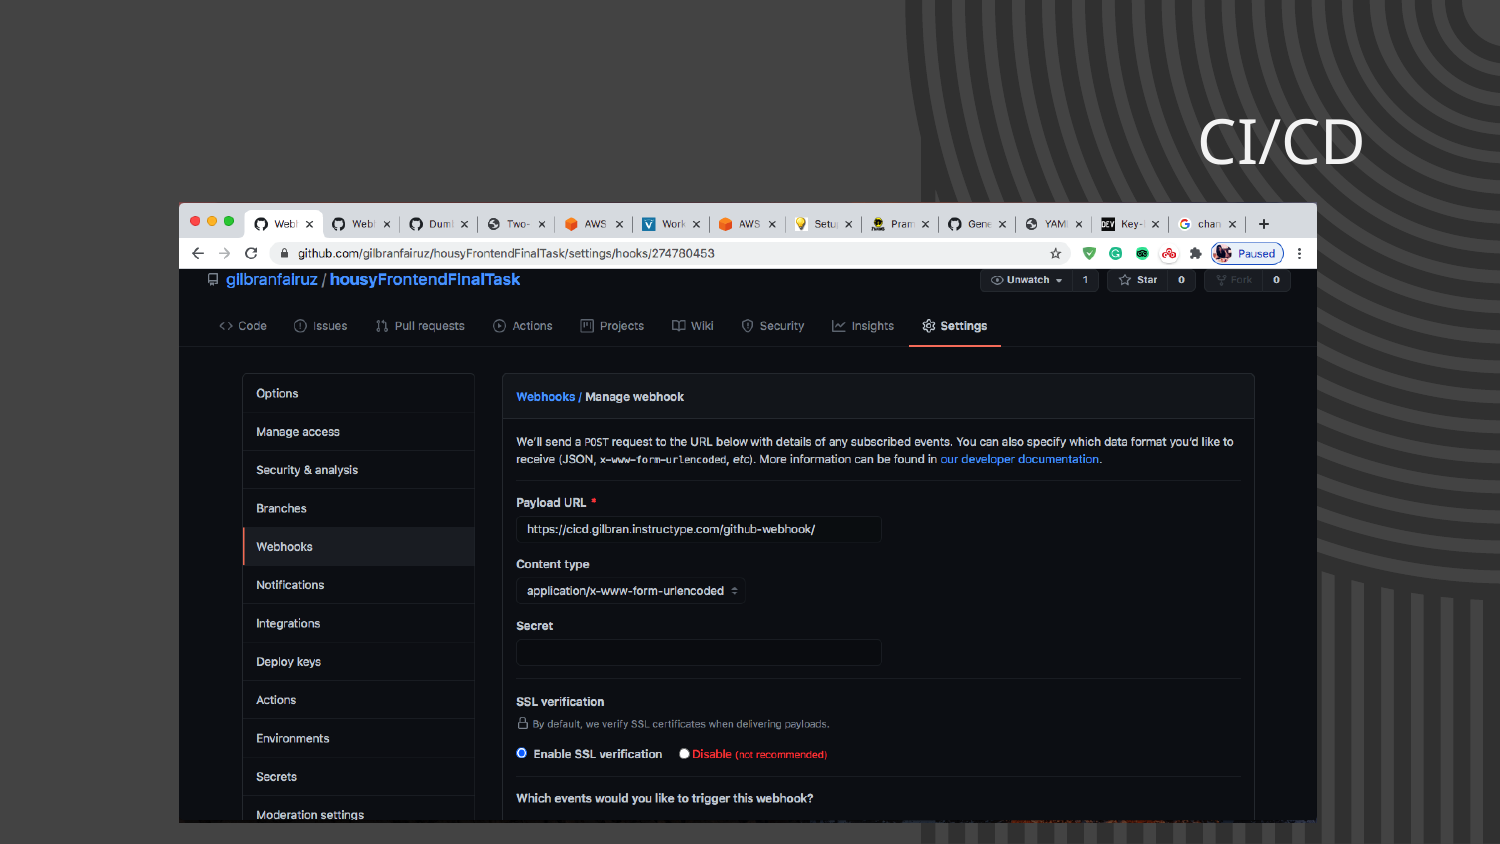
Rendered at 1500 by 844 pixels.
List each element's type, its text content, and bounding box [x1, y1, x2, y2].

title CI/CD [365, 87, 1382, 240]
picture [179, 201, 1317, 823]
